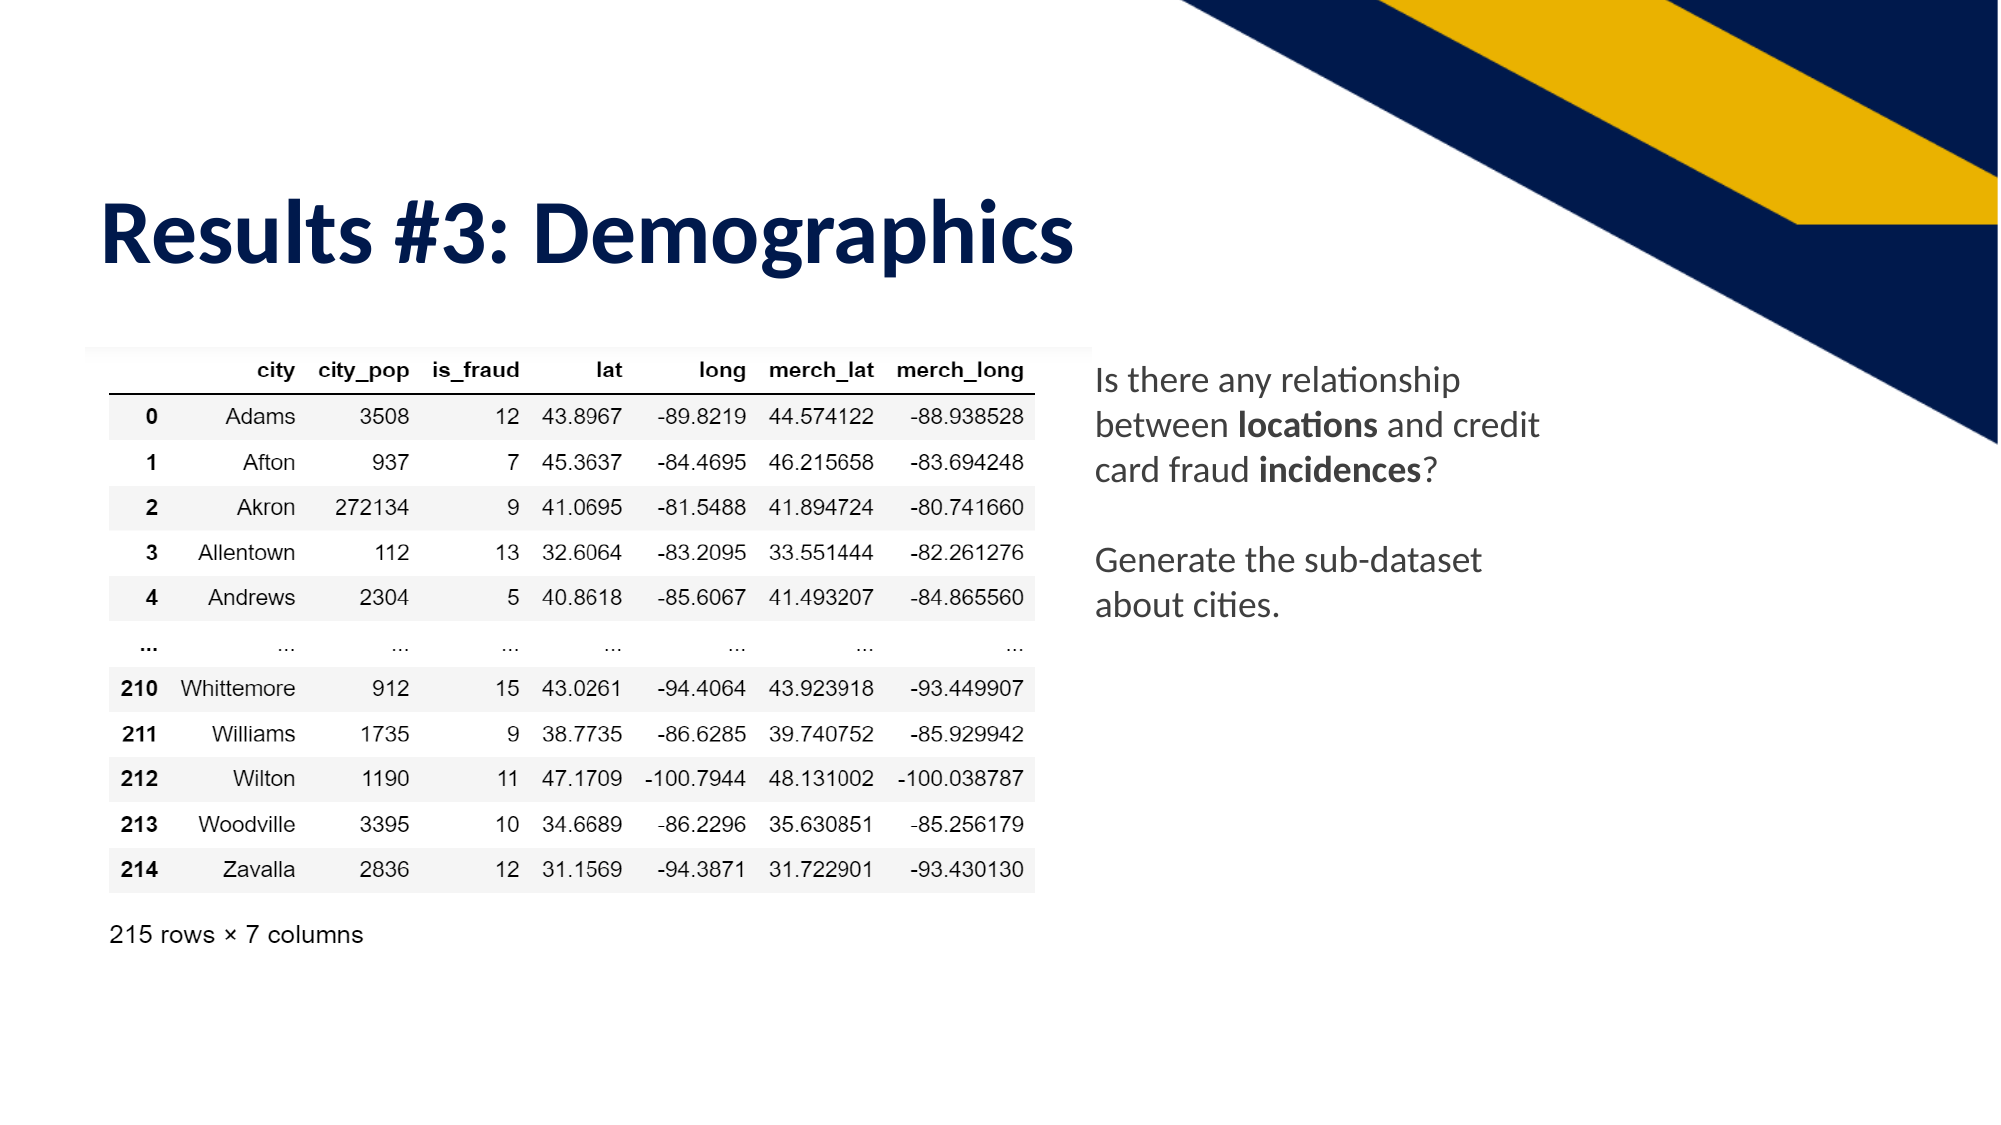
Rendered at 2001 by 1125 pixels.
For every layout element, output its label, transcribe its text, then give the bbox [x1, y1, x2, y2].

text_box Is there any relationship between locations and credit card fraud incidences? Generate the sub-dataset about cities. [1079, 581, 1590, 1074]
title Results #3: Demographics [85, 112, 891, 283]
picture [85, 0, 1998, 953]
